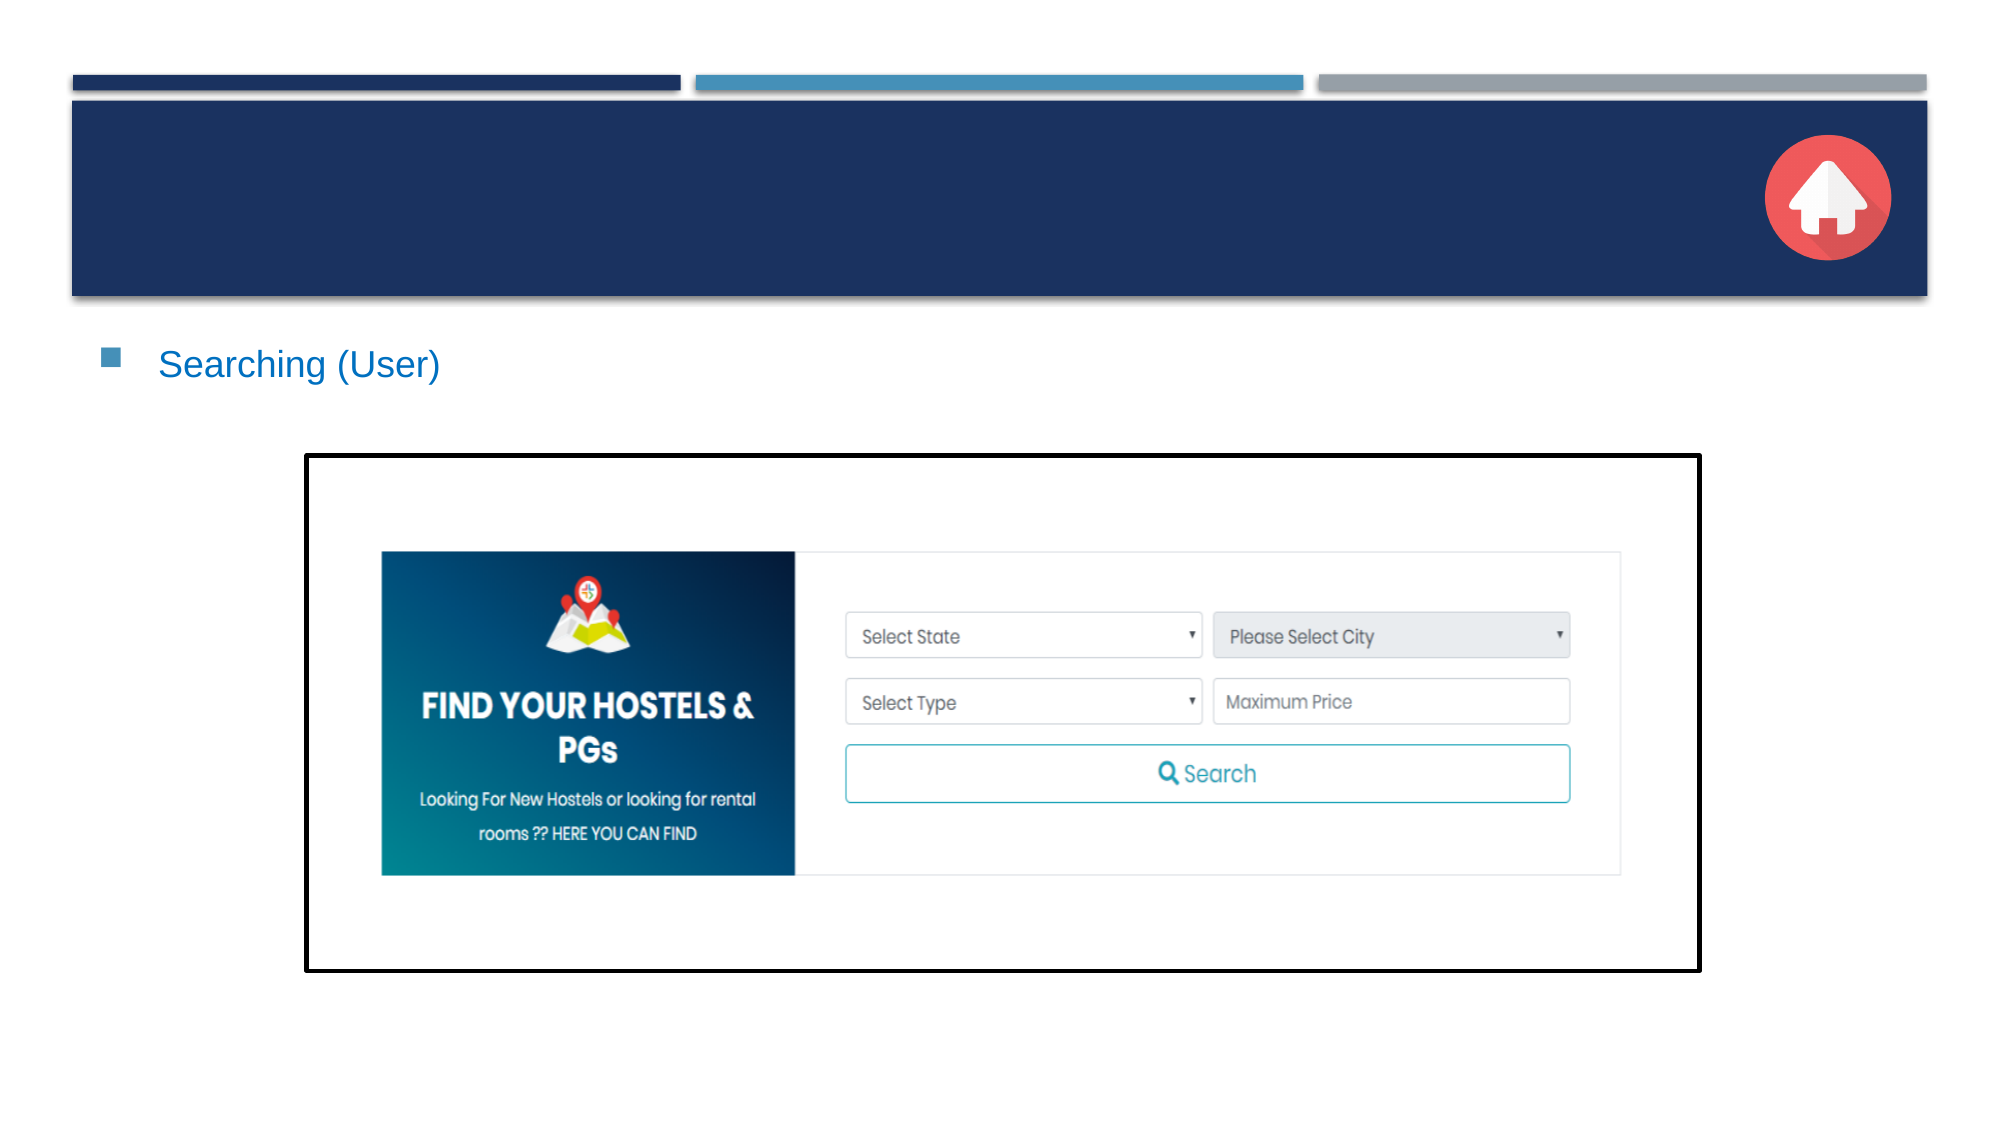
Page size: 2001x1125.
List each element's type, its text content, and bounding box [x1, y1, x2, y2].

picture [308, 457, 1698, 970]
picture [1751, 120, 1906, 275]
list Searching (User) [82, 317, 828, 408]
